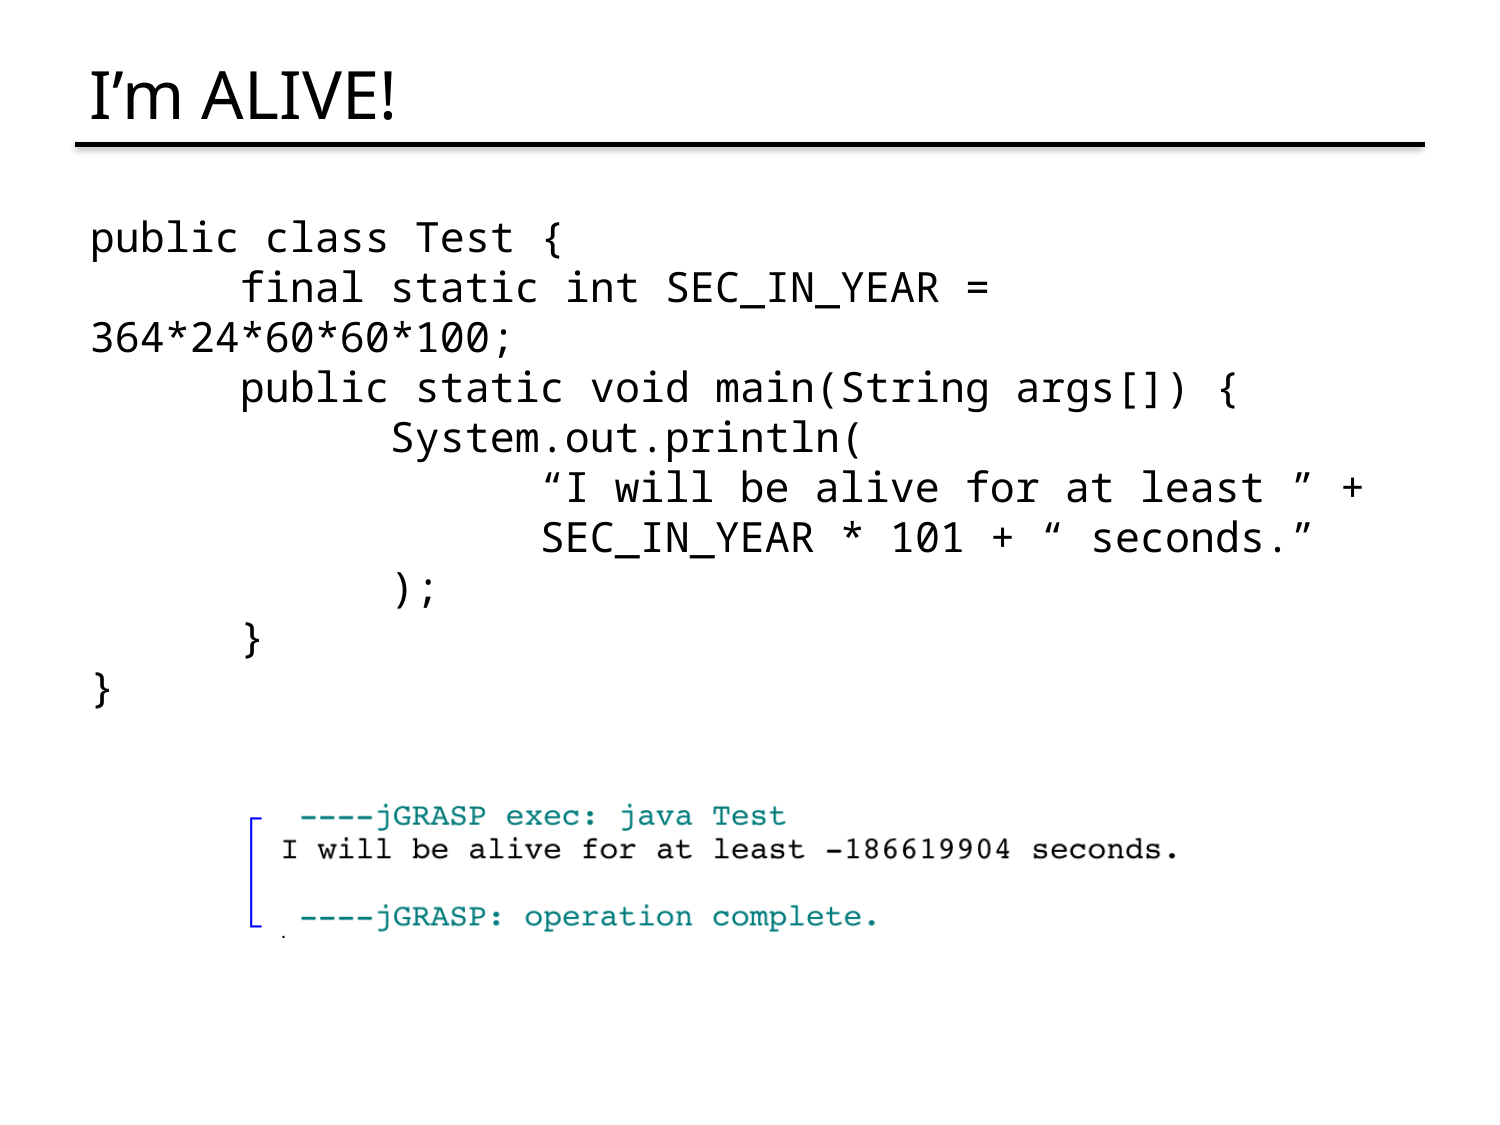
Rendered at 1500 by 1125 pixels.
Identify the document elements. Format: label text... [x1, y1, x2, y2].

text_box public class Test { final static int SEC_IN_YEAR = 364*24*60*60*100; public static void main(String args[]) { System.out.println( “I will be alive for at least ” + SEC_IN_YEAR * 101 + “ seconds.” ); } } [74, 203, 1425, 719]
title I’m ALIVE! [75, 45, 1425, 145]
picture [222, 787, 1221, 939]
